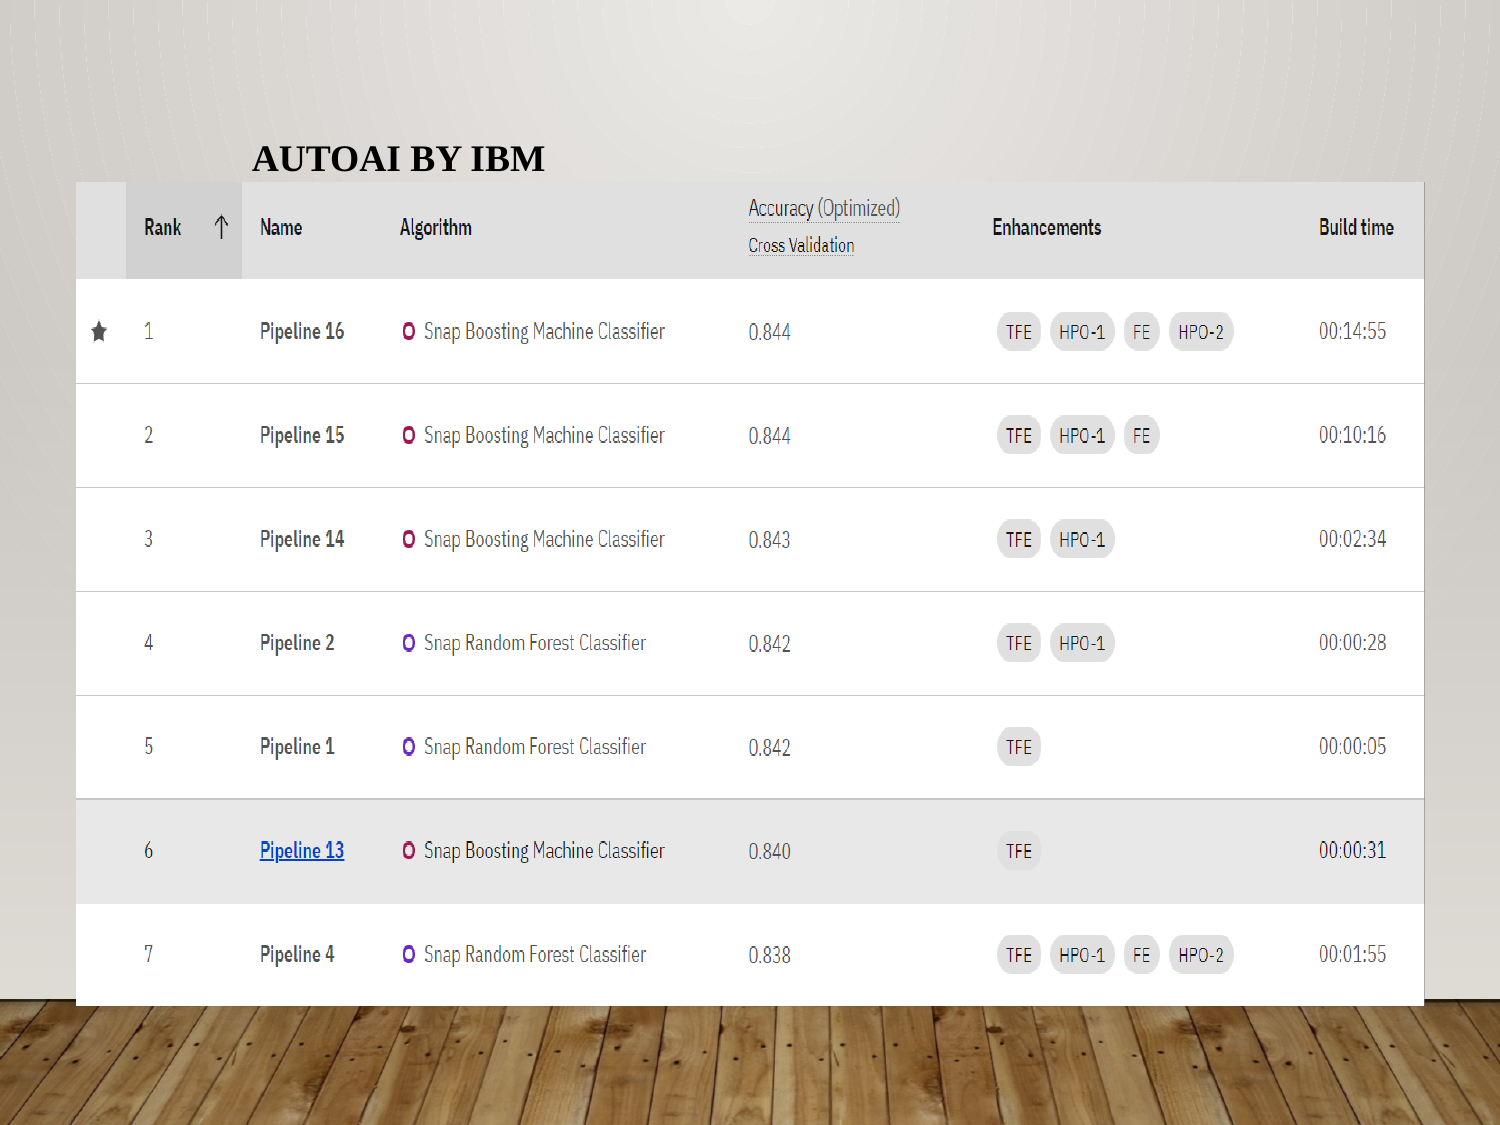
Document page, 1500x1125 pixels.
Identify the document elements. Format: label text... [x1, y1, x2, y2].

title AutoAI by IBM [236, 131, 1315, 181]
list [74, 181, 1426, 1008]
picture [0, 999, 1500, 1125]
